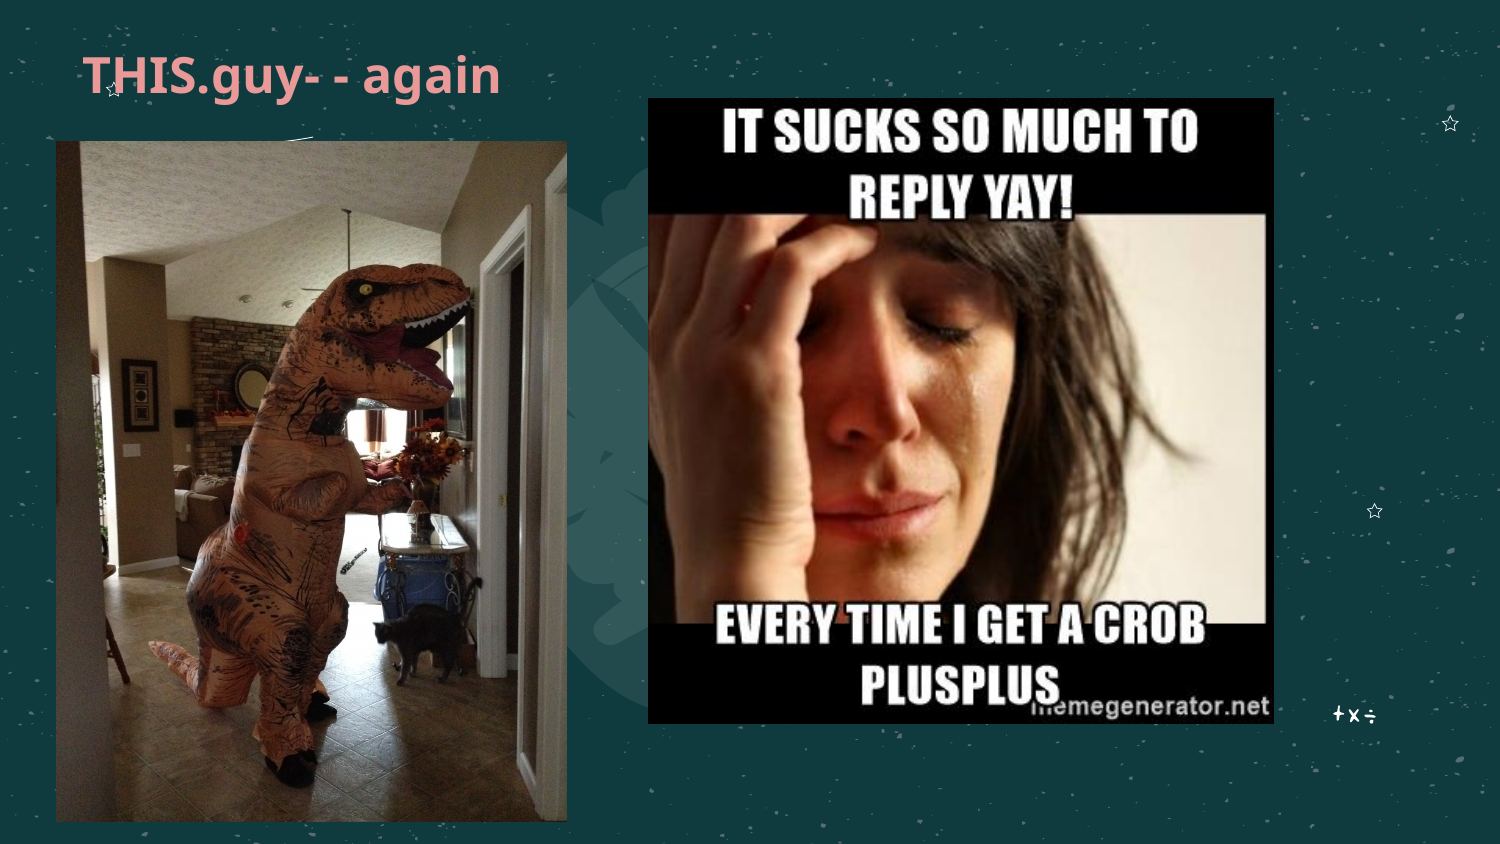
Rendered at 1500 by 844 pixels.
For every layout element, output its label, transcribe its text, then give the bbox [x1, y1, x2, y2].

picture [0, 0, 1500, 844]
text_box THIS.guy- - again [67, 28, 734, 112]
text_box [105, 81, 1459, 741]
